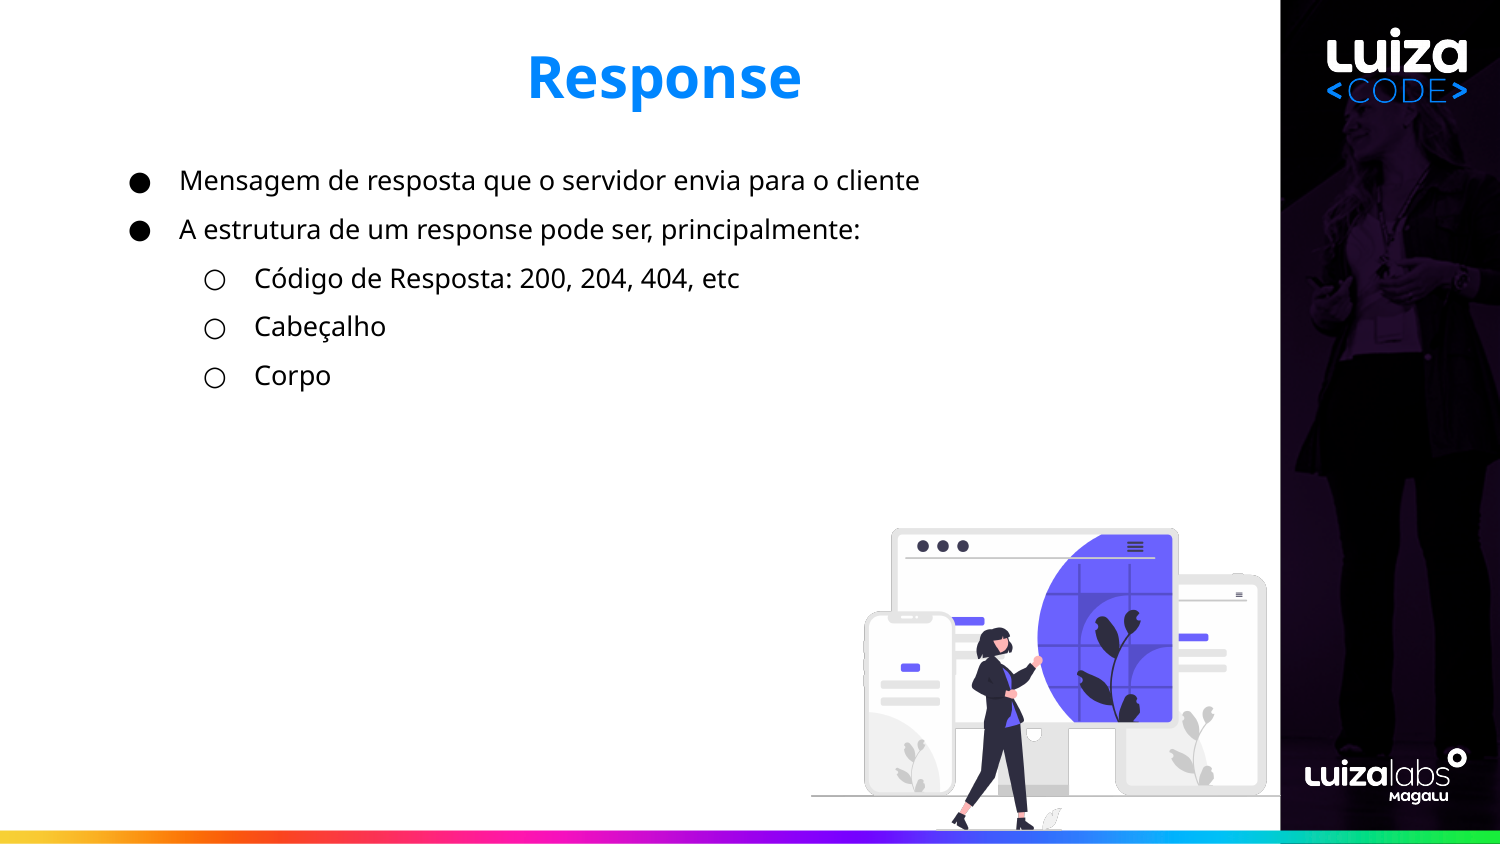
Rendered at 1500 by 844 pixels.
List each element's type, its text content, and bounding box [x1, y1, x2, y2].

picture [0, 0, 1500, 844]
text_box Mensagem de resposta que o servidor envia para o cliente A estrutura de um response pode ser, principalmente: Código de Resposta: 200, 204, 404, etc Cabeçalho Corpo [89, 132, 1216, 406]
list Response [131, 14, 1197, 116]
